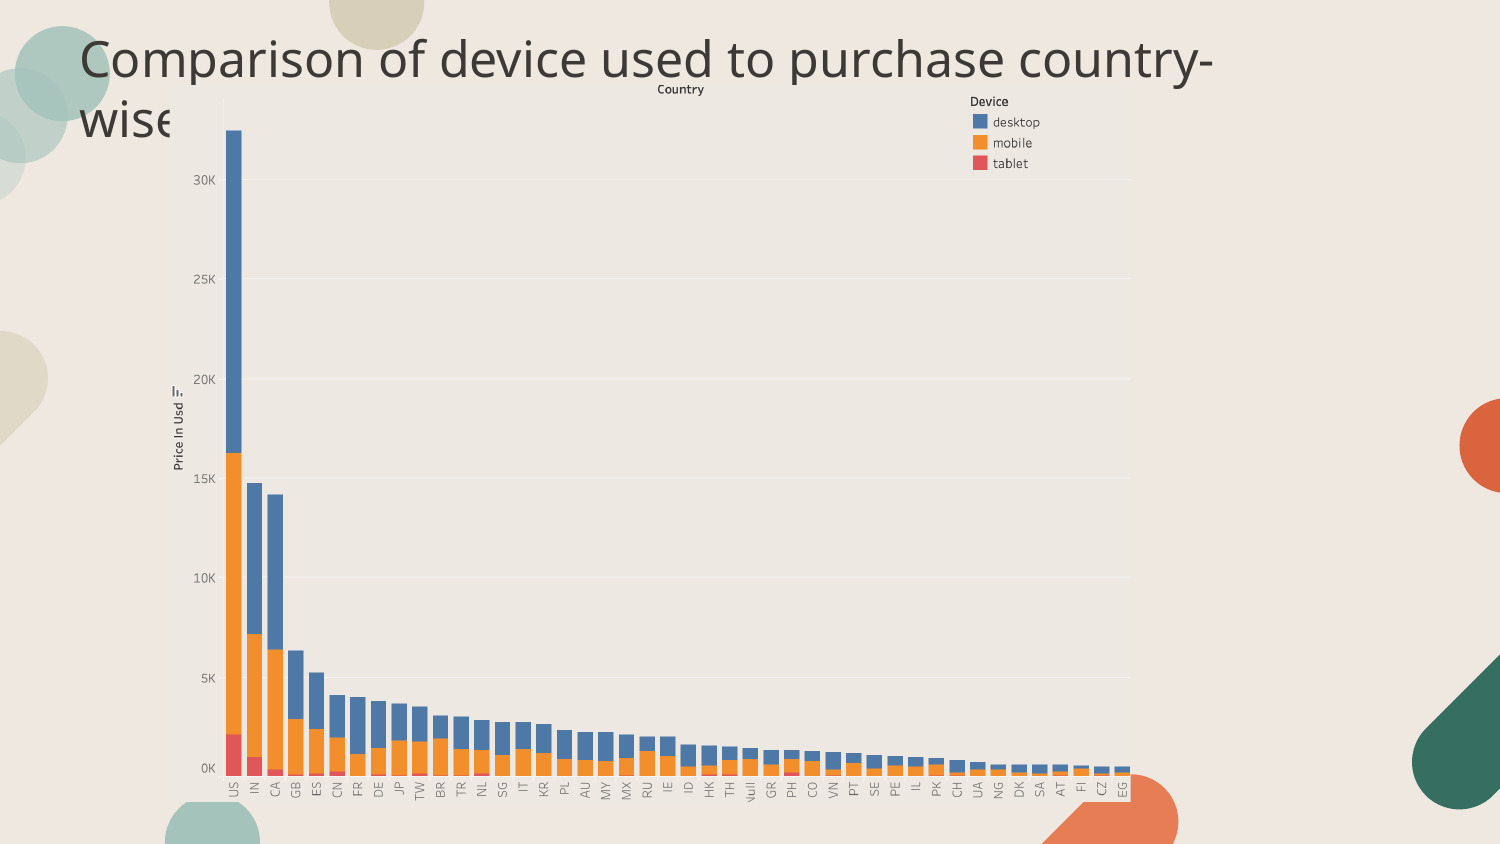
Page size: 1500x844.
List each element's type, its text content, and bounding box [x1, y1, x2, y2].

picture [169, 84, 1131, 802]
title Comparison of device used to purchase country-wise [64, 12, 1331, 134]
